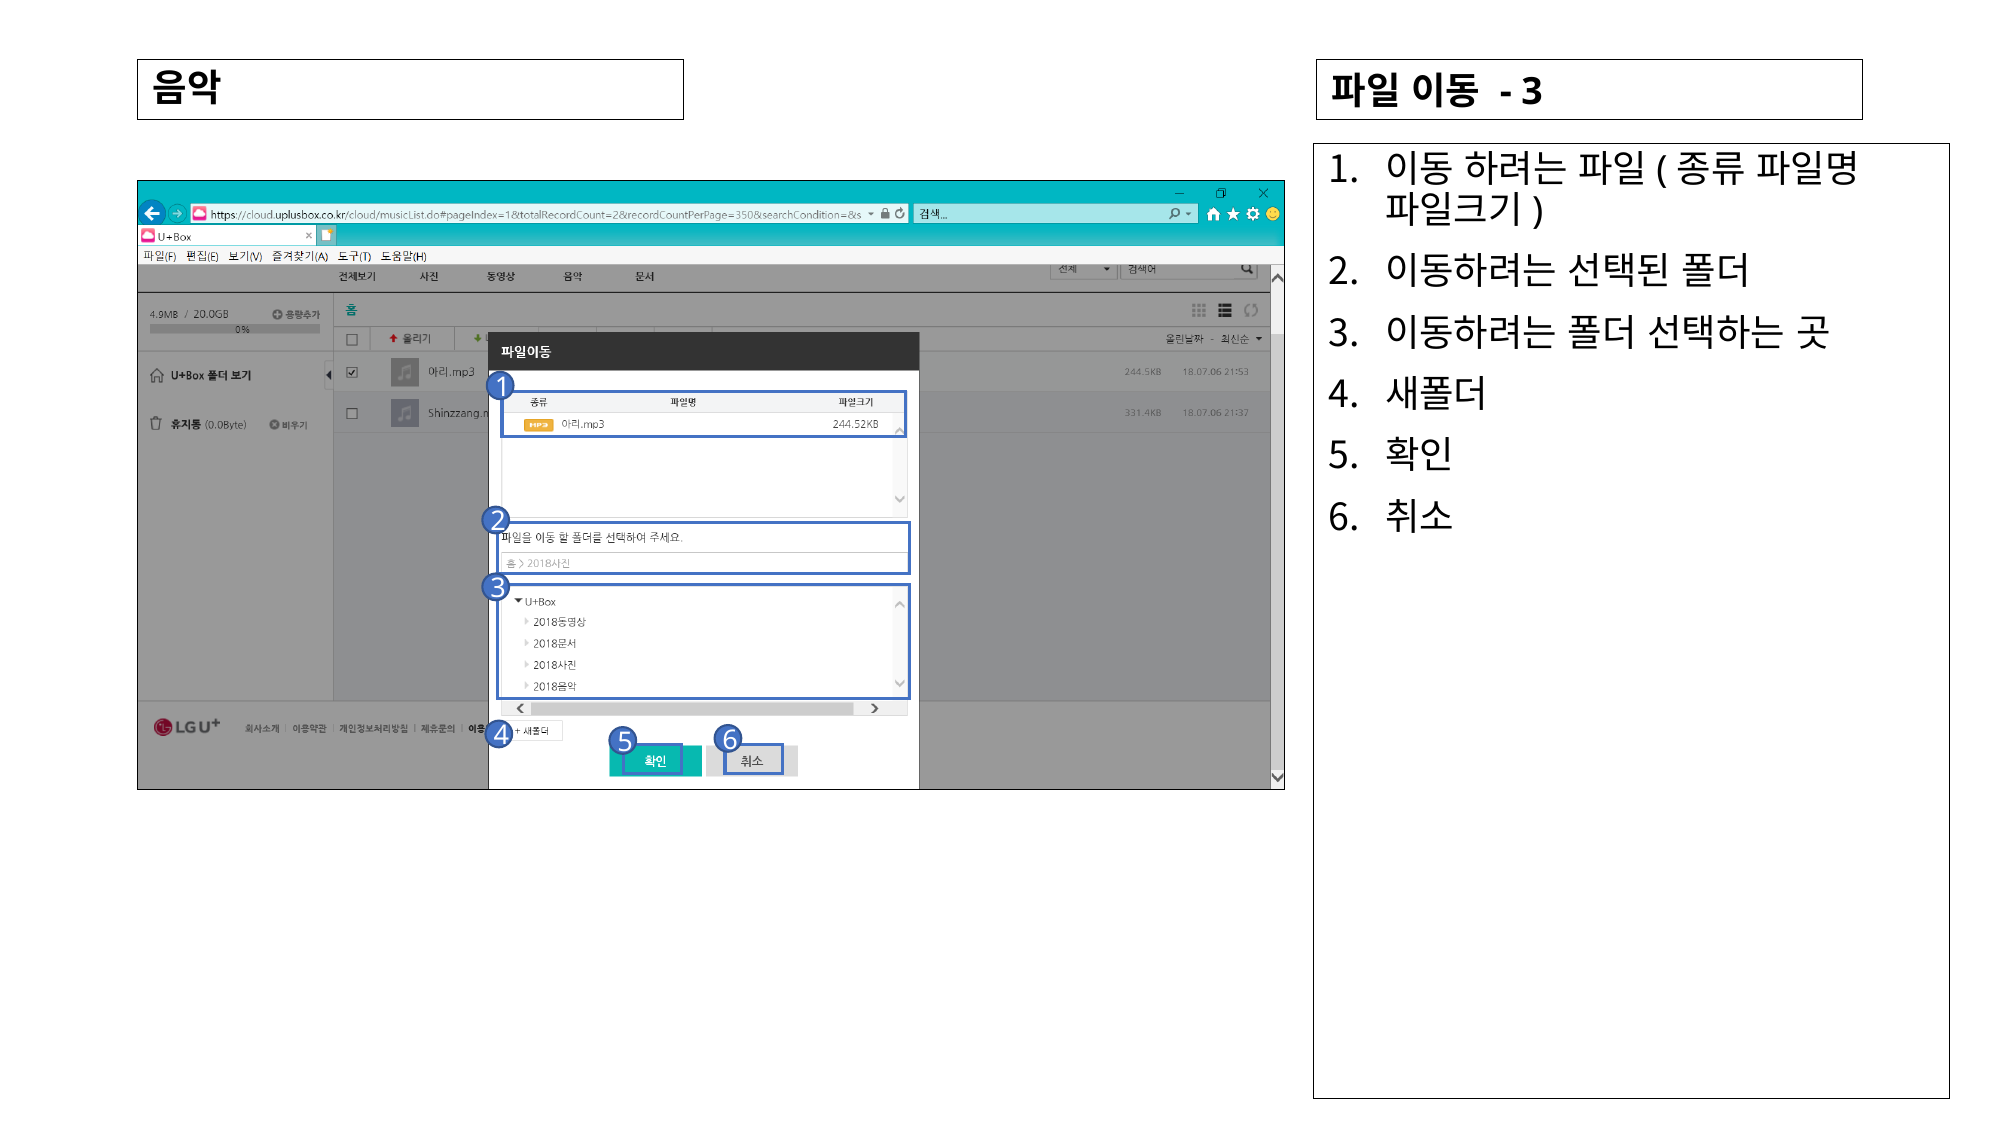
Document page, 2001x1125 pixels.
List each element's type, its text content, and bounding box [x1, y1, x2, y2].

title 음악 [137, 59, 684, 120]
list 파일 이동 - 3 [1316, 59, 1863, 120]
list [137, 180, 1285, 790]
list 이동 하려는 파일(종류 파일명 파일크기) 이동하려는 선택된 폴더 이동하려는 폴더 선택하는 곳 새폴더 확인 취소 [1313, 143, 1950, 1099]
